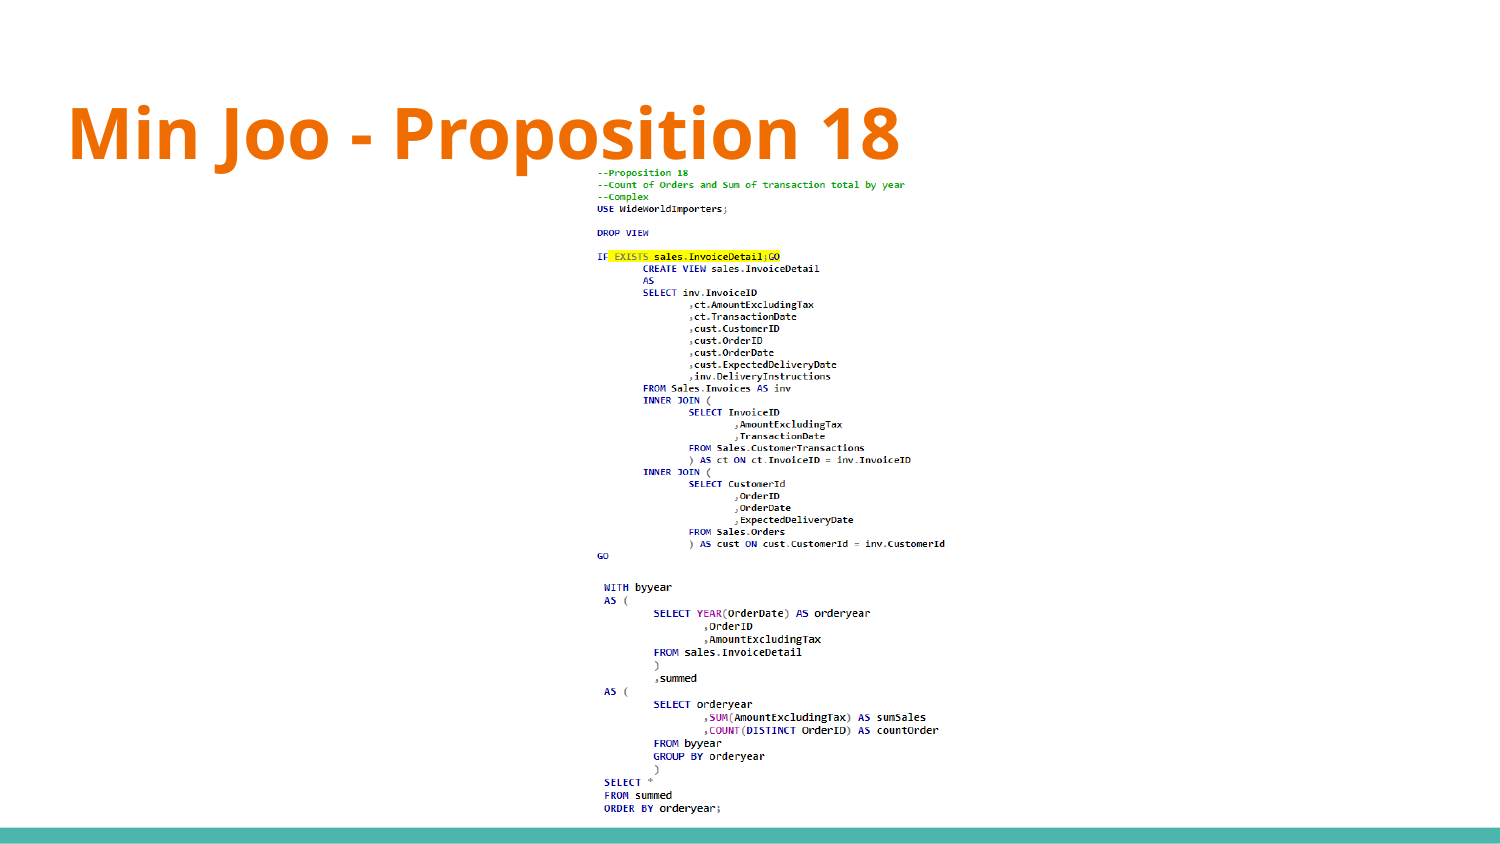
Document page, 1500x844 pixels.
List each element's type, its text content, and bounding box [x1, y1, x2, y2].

title Min Joo - Proposition 18 [51, 72, 1449, 189]
picture [592, 167, 966, 819]
